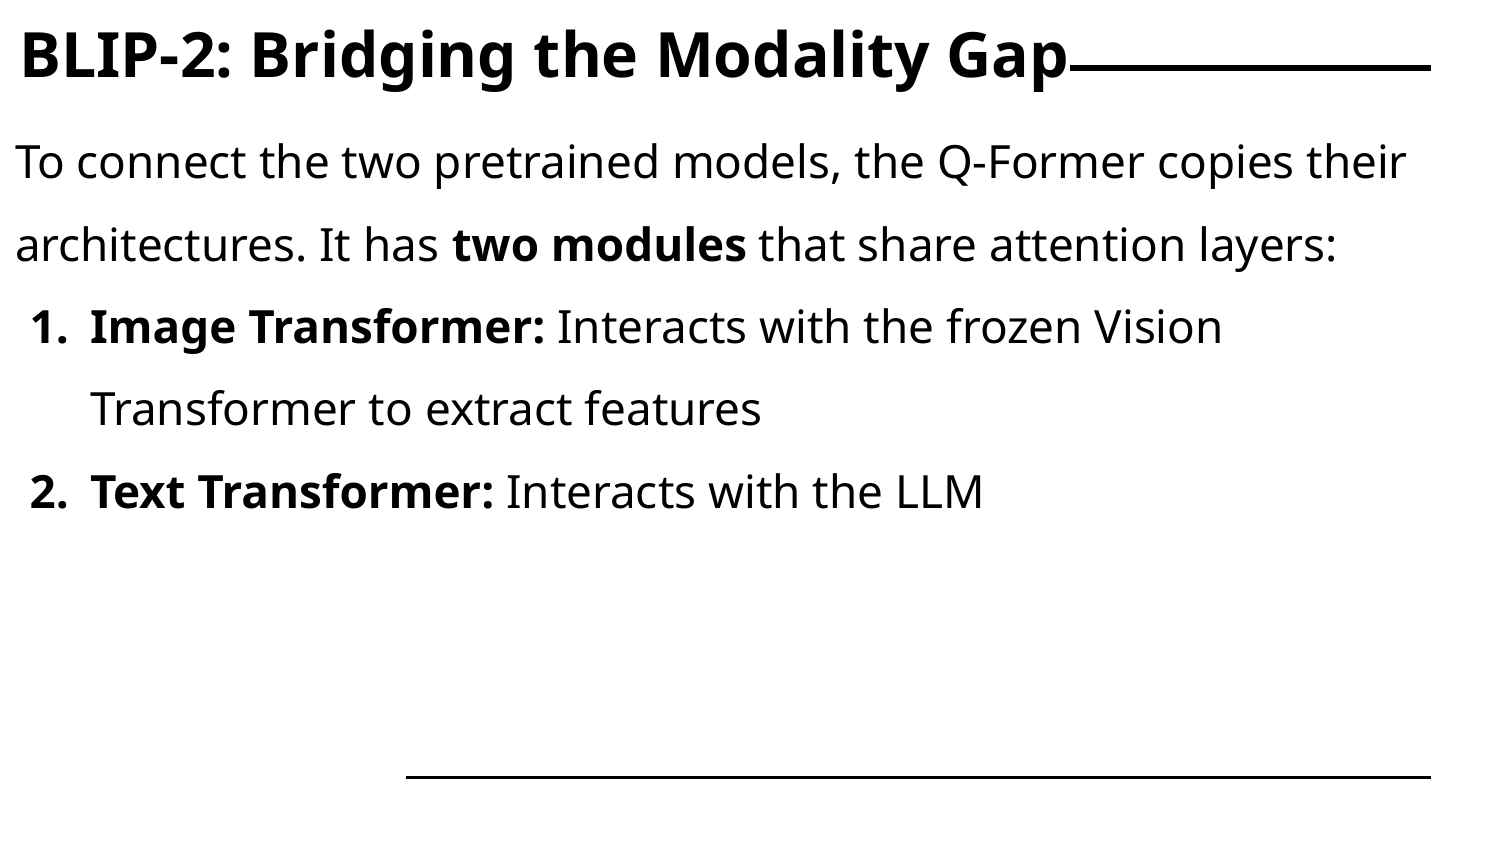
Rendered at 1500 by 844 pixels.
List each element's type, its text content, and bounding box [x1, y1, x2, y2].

text_box To connect the two pretrained models, the Q-Former copies their architectures. It has two modules that share attention layers: Image Transformer: Interacts with the frozen Vision Transformer to extract features Text Transformer: Interacts with the LLM [0, 90, 1452, 823]
title BLIP-2: Bridging the Modality Gap [4, 0, 1465, 105]
